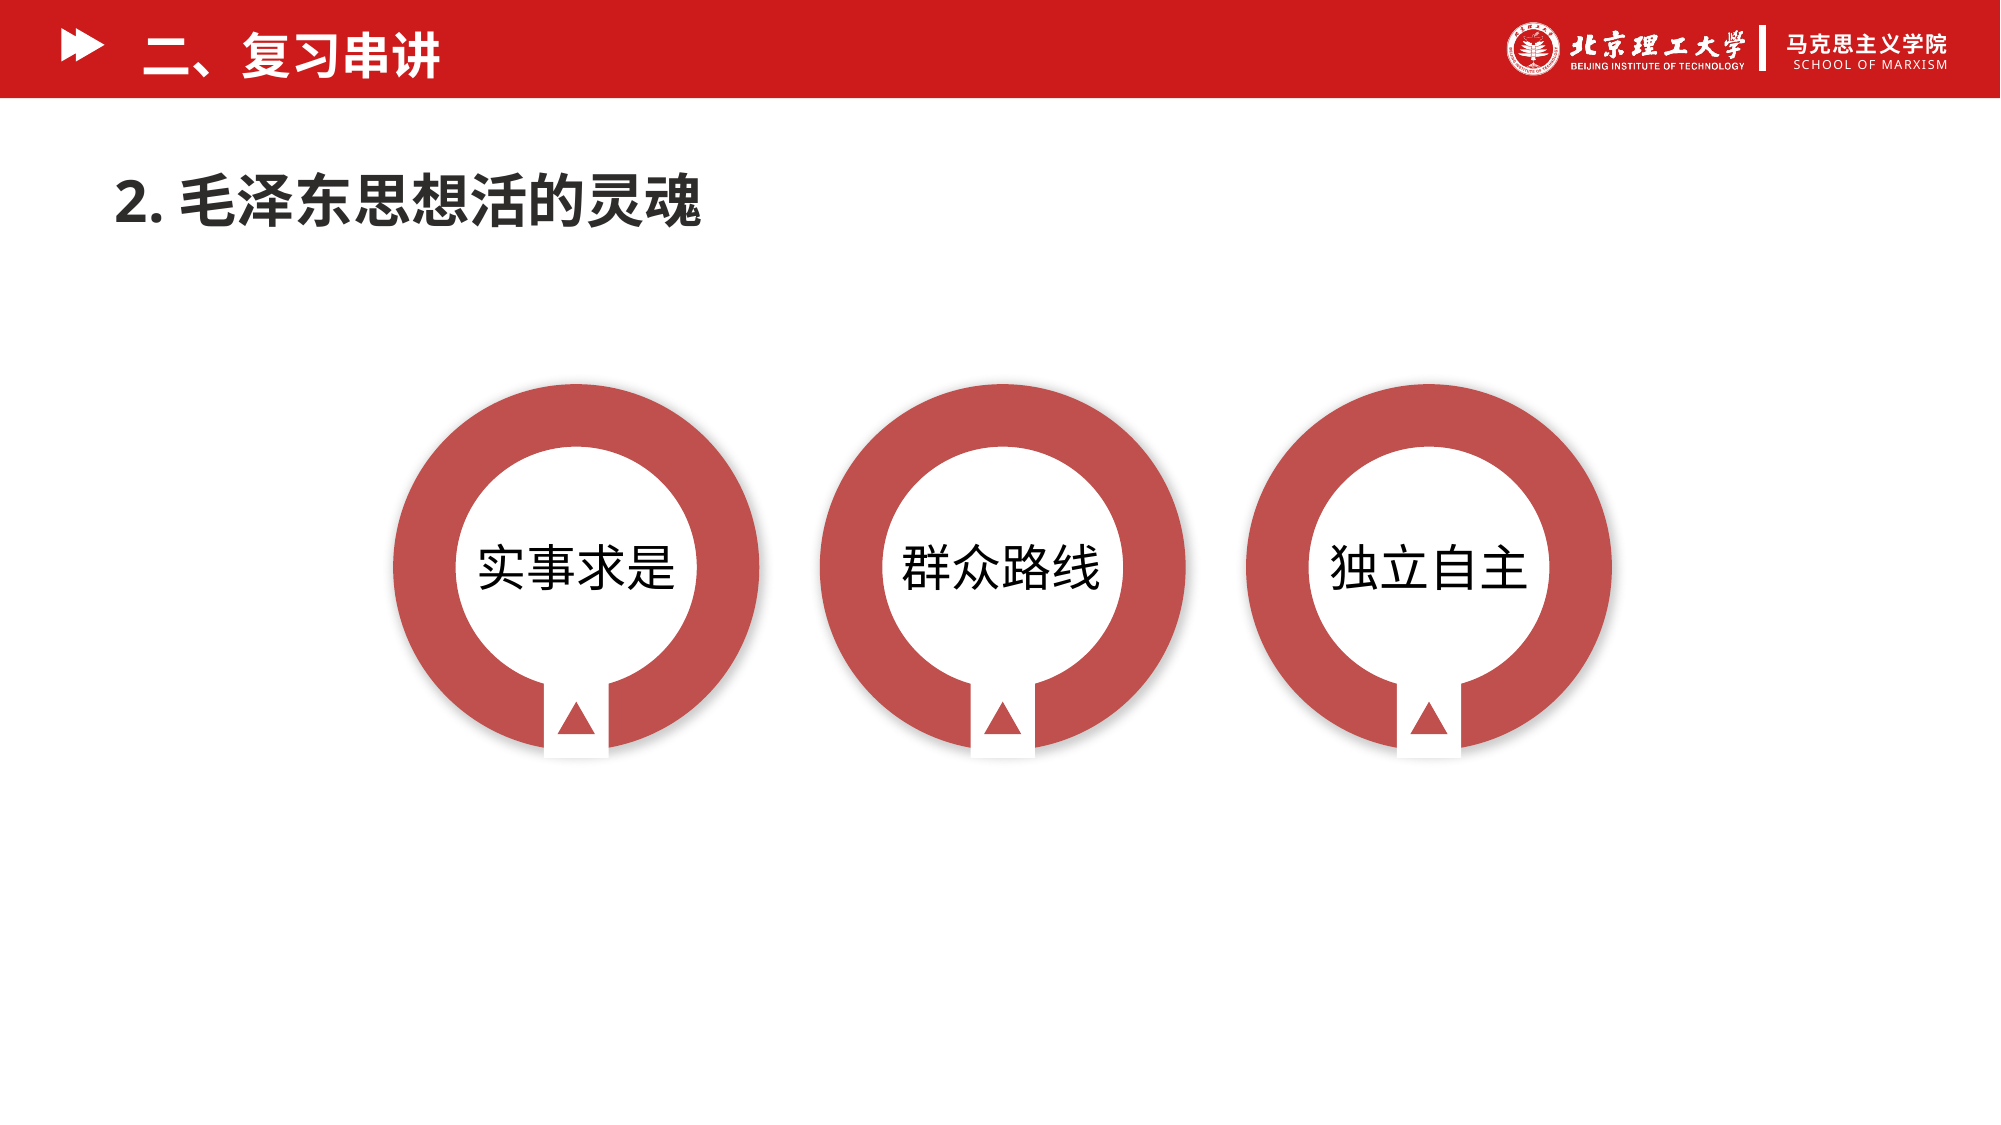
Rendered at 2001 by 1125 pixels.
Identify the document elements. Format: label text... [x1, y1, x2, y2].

text_box 二、复习串讲 [126, 0, 1313, 92]
picture [1491, 9, 1763, 86]
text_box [1277, 415, 1581, 758]
text_box [60, 26, 107, 64]
text_box 2.毛泽东思想活的灵魂 [0, 156, 1021, 242]
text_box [424, 415, 729, 758]
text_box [851, 415, 1155, 758]
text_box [1763, 24, 1961, 80]
text_box [0, 0, 2000, 99]
